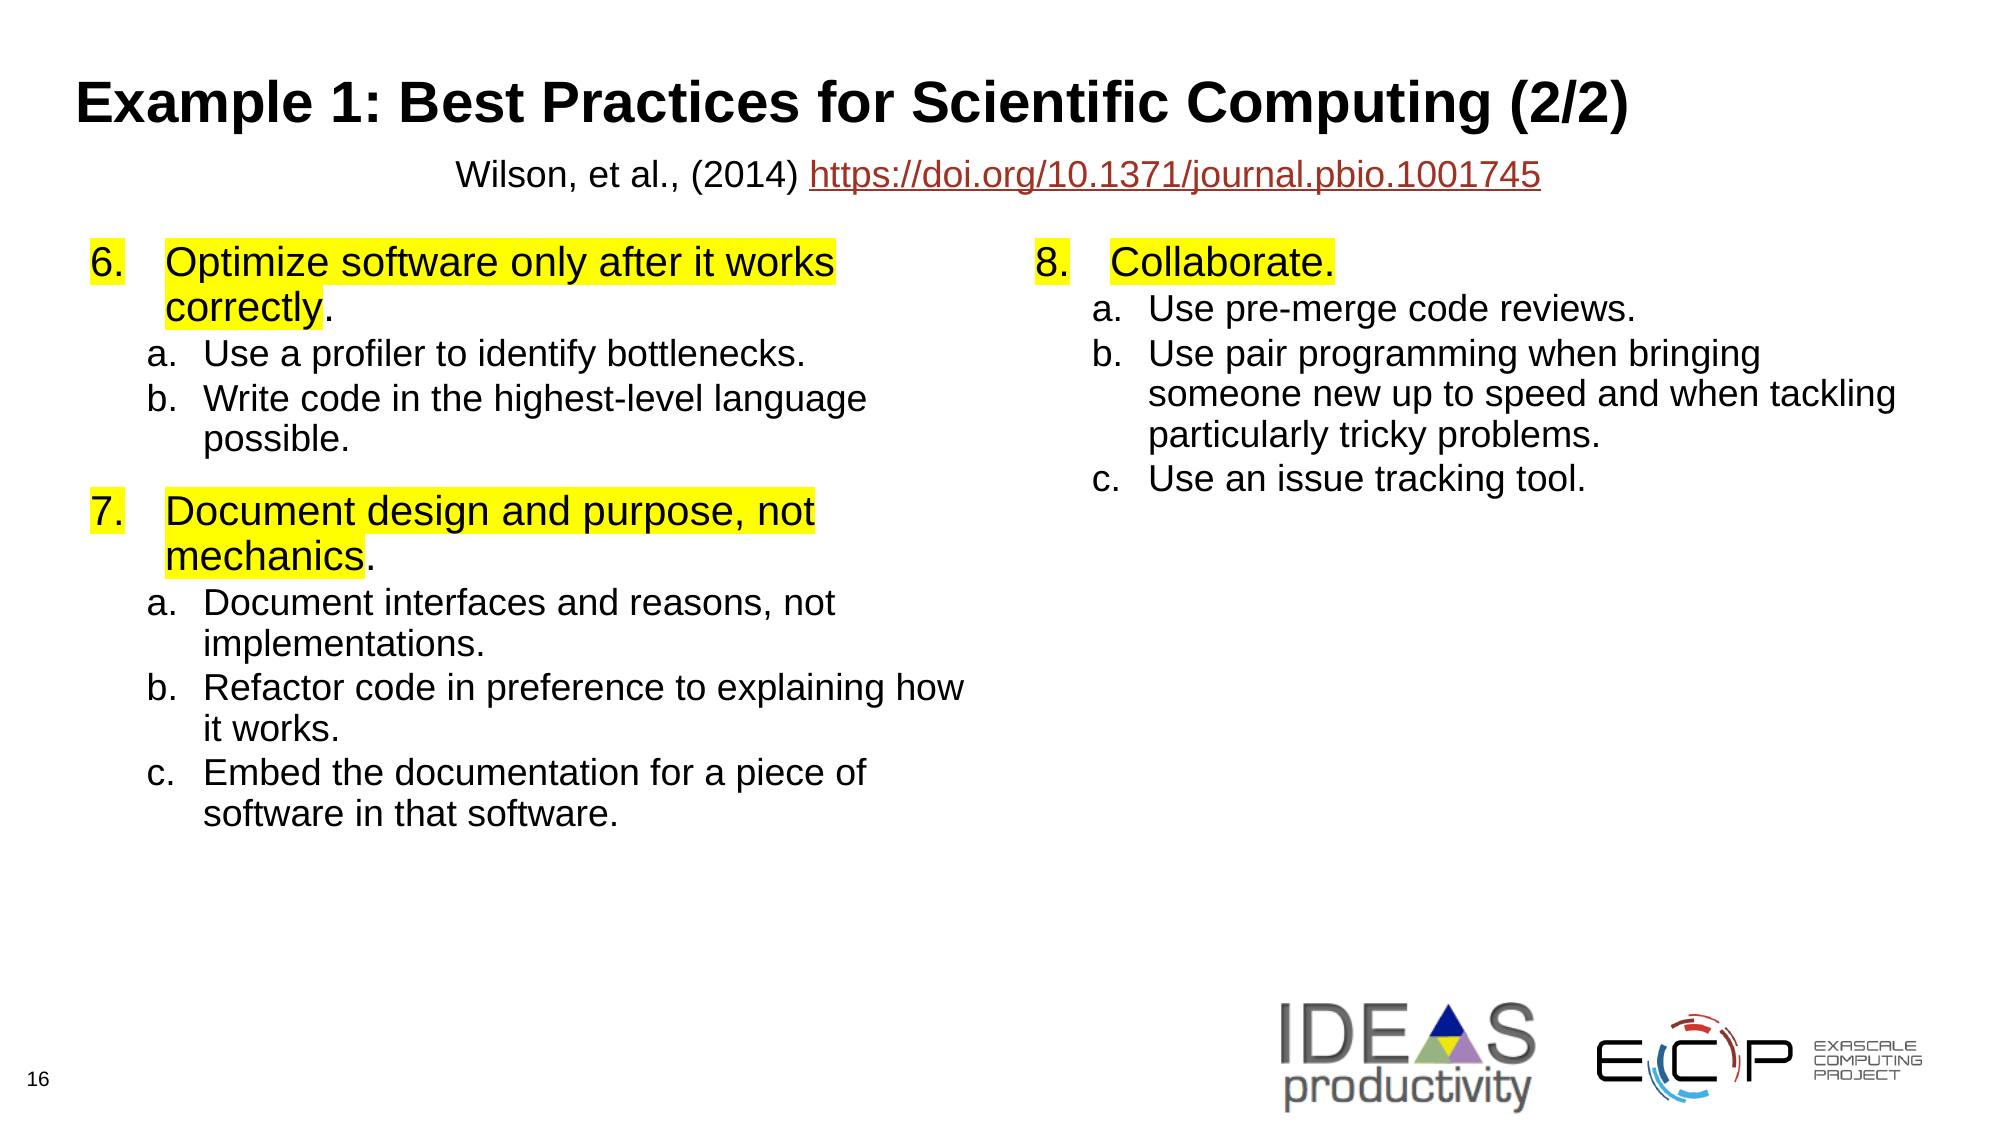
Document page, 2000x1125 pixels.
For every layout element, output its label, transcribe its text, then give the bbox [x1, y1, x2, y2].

picture [1597, 1014, 1922, 1103]
text_box Wilson, et al., (2014) https://doi.org/10.1371/journal.pbio.1001745 [440, 142, 1559, 203]
list Collaborate. Use pre-merge code reviews. Use pair programming when bringing someone new up to speed and when tackling particularly tricky problems. Use an issue tracking tool. [1019, 231, 1929, 787]
title Example 1: Best Practices for Scientific Computing (2/2) [59, 67, 1927, 218]
list Optimize software only after it works correctly. Use a profiler to identify bottlenecks. Write code in the highest-level language possible. Document design and purpose, not mechanics. Document interfaces and reasons, not implementations. Refactor code in preference to explaining how it works. Embed the documentation for a piece of software in that software. [73, 231, 993, 787]
picture [1280, 1002, 1537, 1114]
